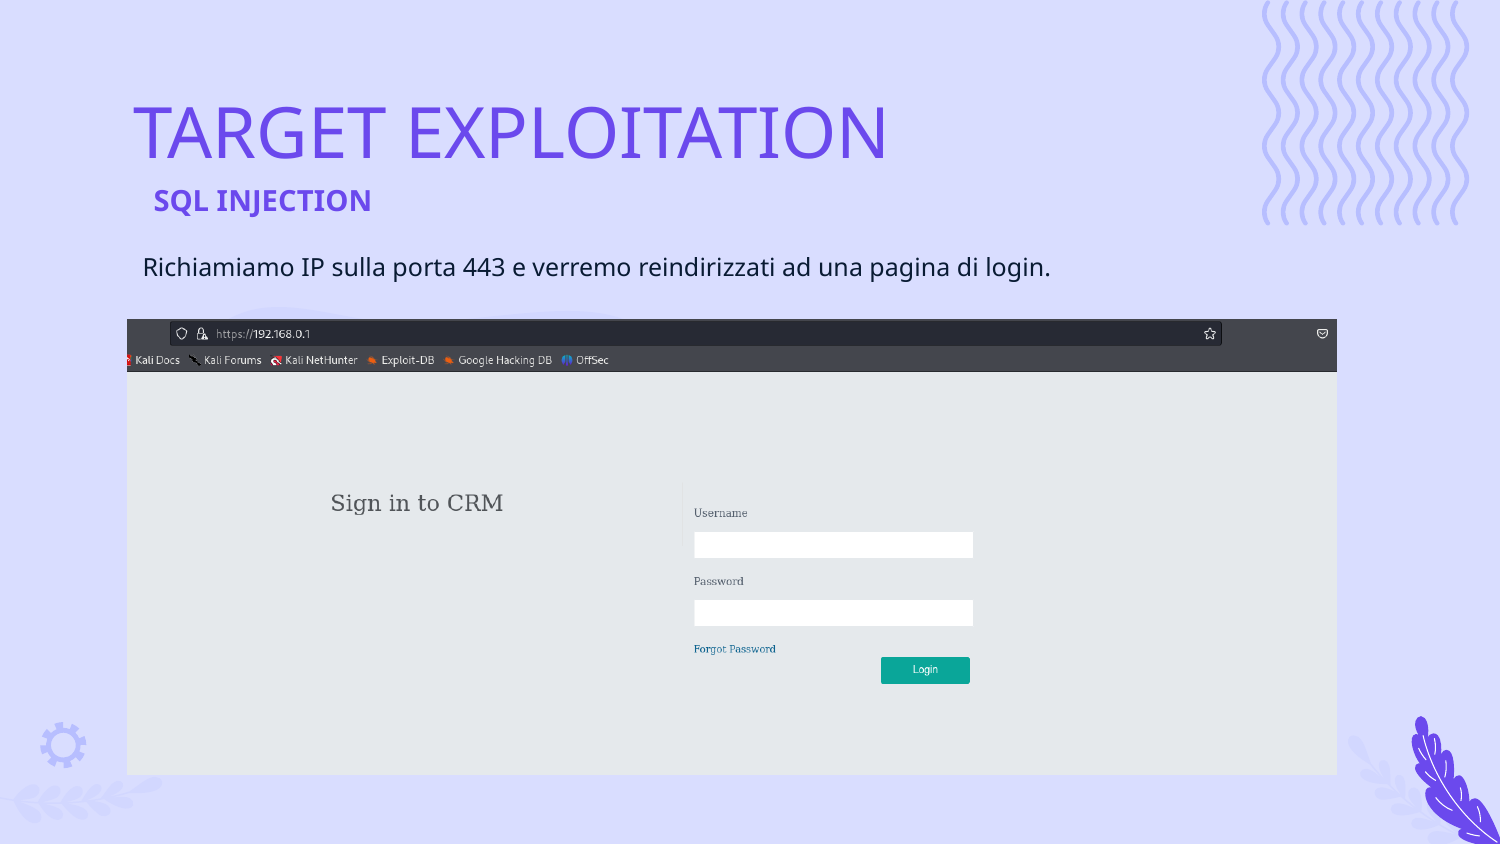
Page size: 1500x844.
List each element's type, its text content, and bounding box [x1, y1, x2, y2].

text_box Richiamiamo IP sulla porta 443 e verremo reindirizzati ad una pagina di login. [127, 236, 1125, 280]
picture [127, 319, 1338, 776]
title TARGET EXPLOITATION [118, 72, 1382, 167]
text_box SQL INJECTION [138, 166, 634, 219]
